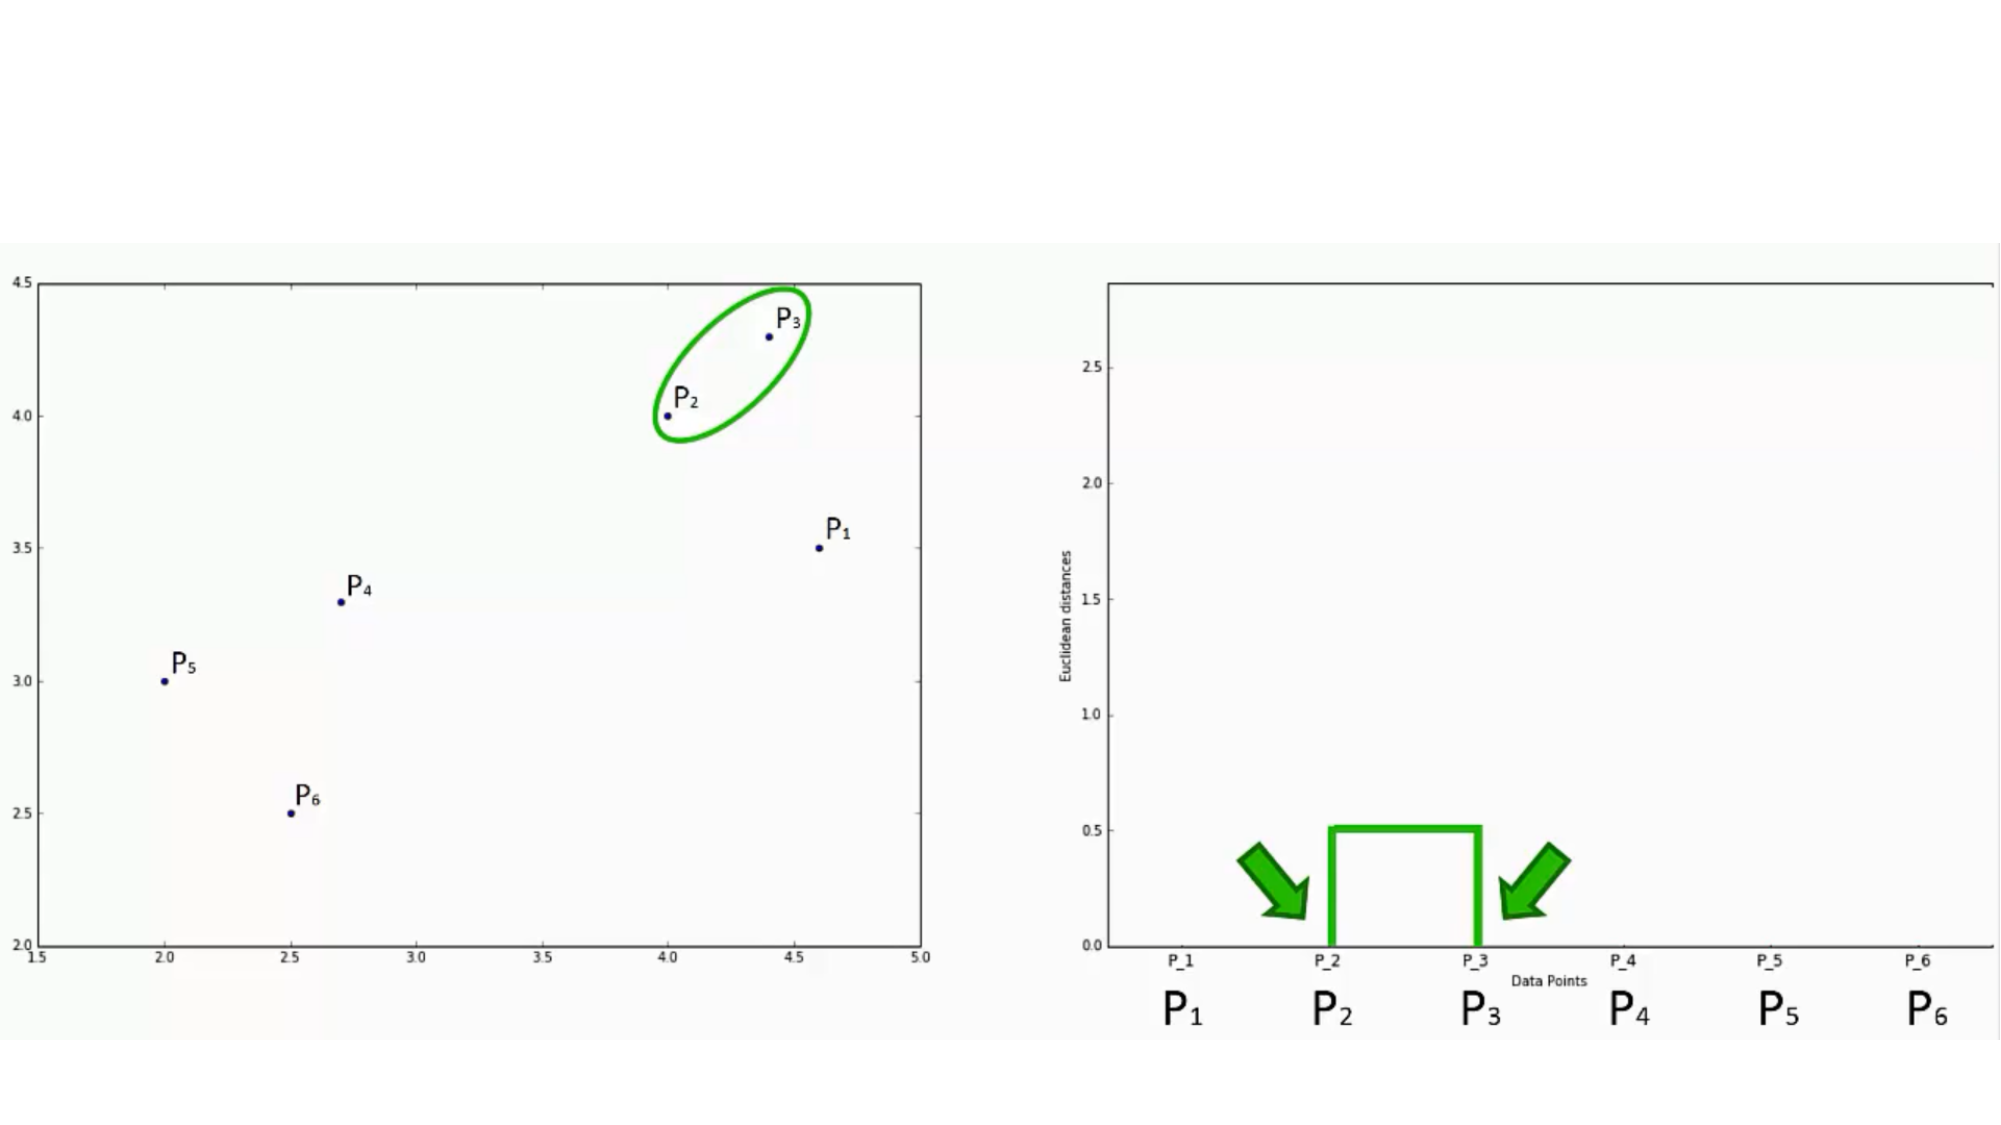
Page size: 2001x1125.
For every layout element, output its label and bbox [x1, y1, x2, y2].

picture [0, 243, 2000, 1040]
